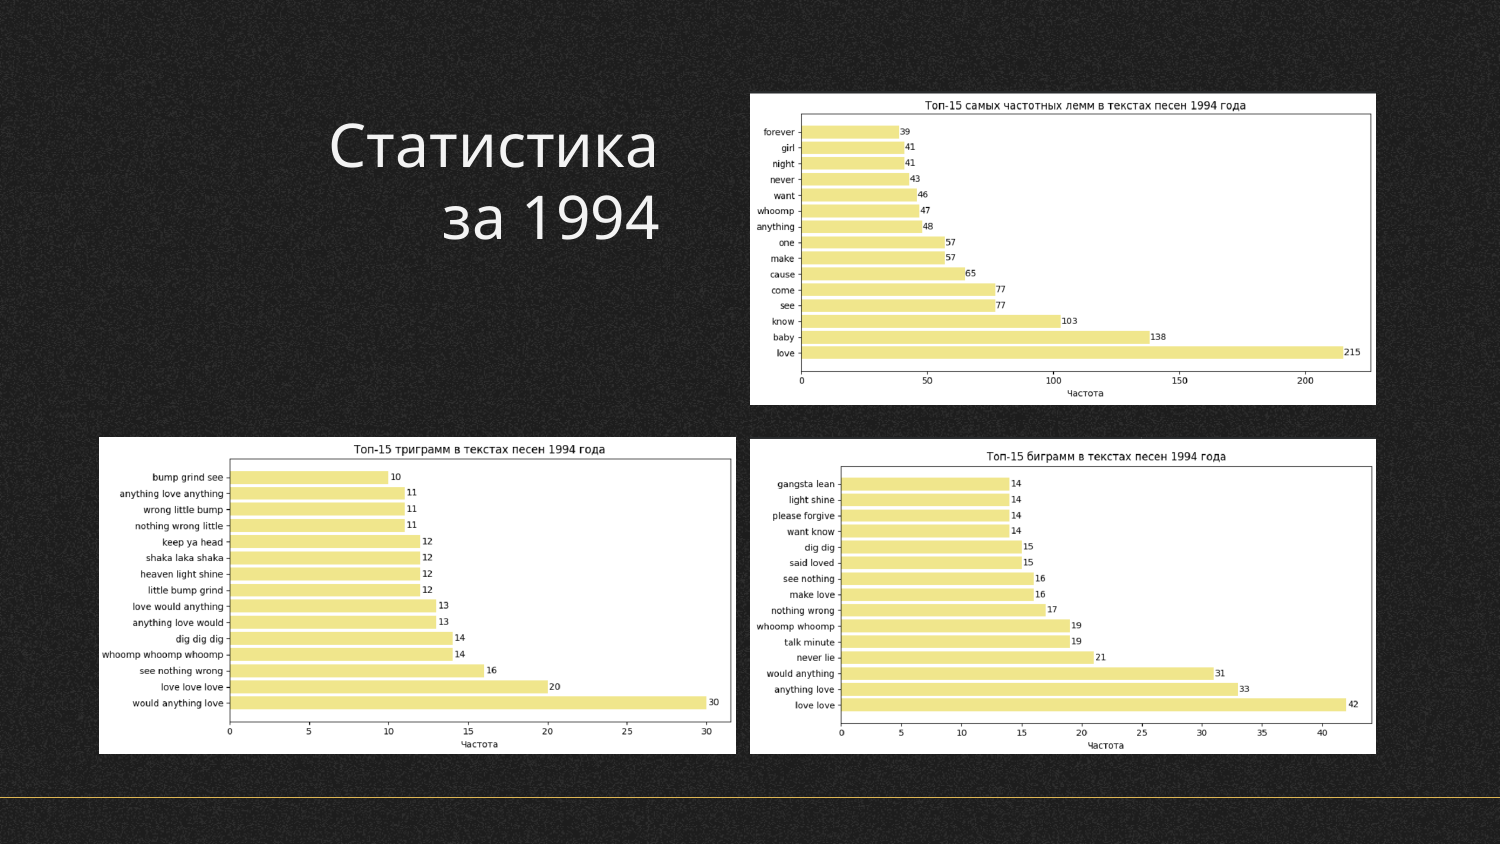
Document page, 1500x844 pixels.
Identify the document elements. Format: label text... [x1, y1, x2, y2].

picture [749, 91, 1377, 405]
text_box Статистика за 1994 [106, 91, 691, 366]
picture [99, 437, 736, 754]
picture [749, 437, 1377, 754]
